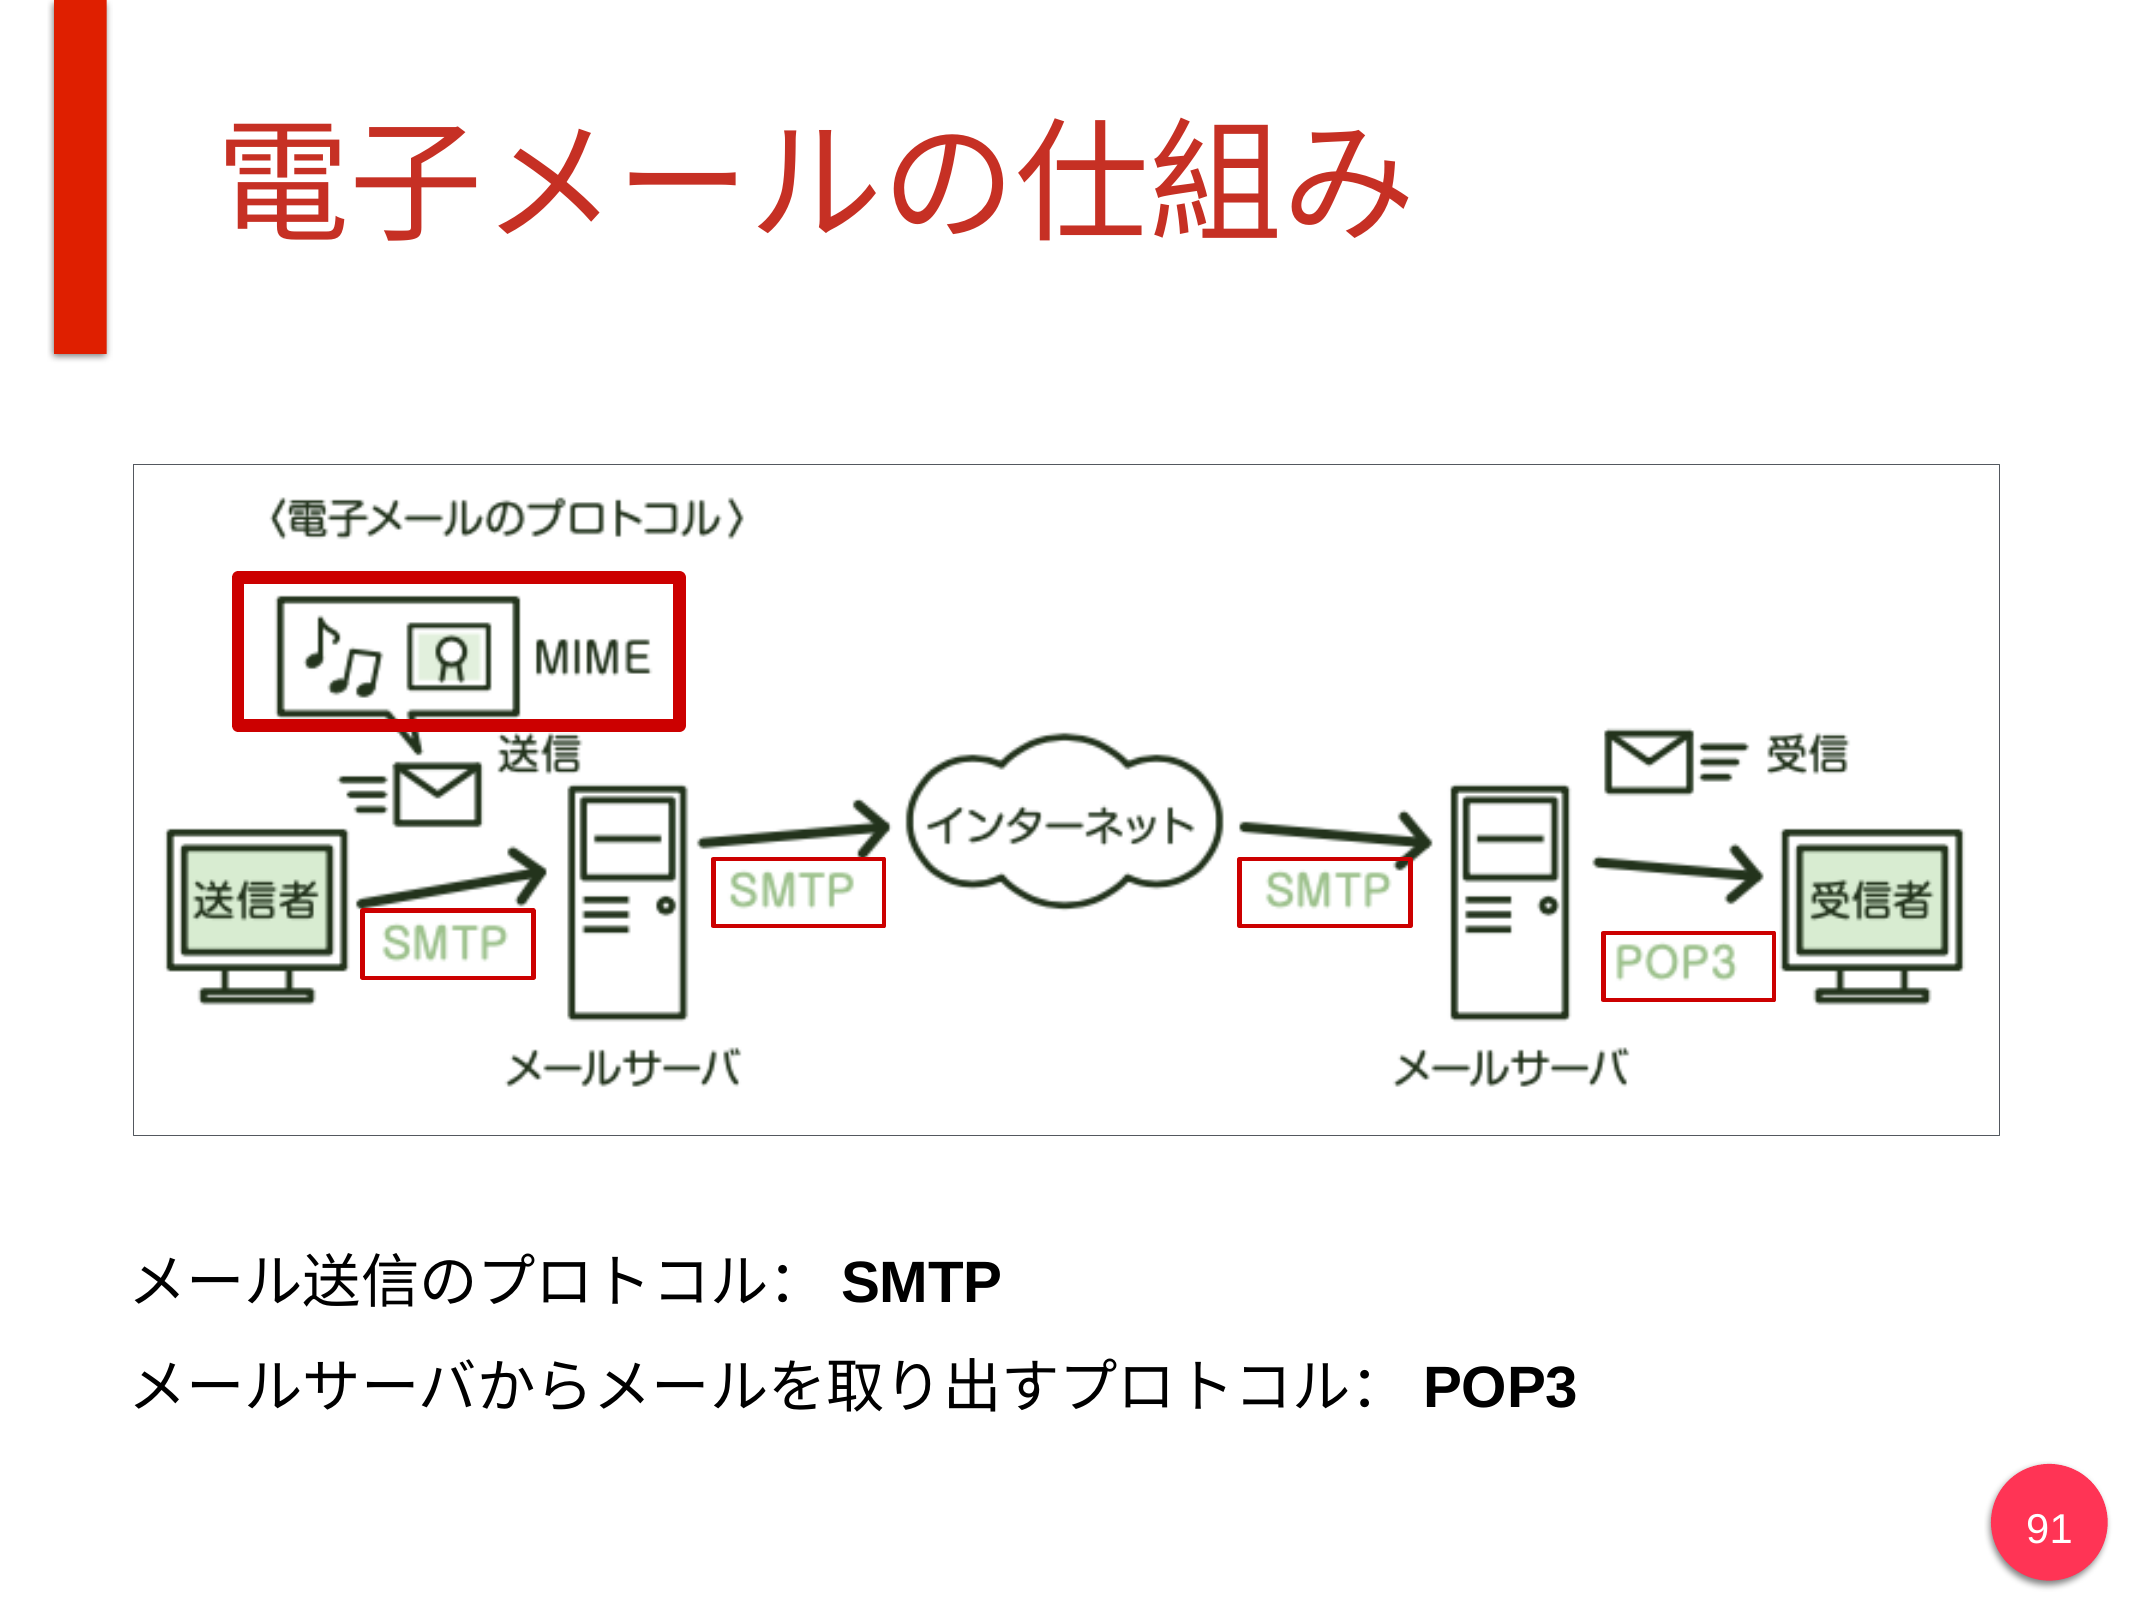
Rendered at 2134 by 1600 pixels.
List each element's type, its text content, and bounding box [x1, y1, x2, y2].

slide_number 91 [2012, 1493, 2087, 1600]
picture [134, 464, 2000, 1135]
text_box メール送信のプロトコル：SMTP メールサーバからメールを取り出すプロトコル：POP3 [119, 1200, 2134, 1492]
title 電子メールの仕組み [208, 18, 2030, 336]
text_box [119, 374, 2087, 1200]
